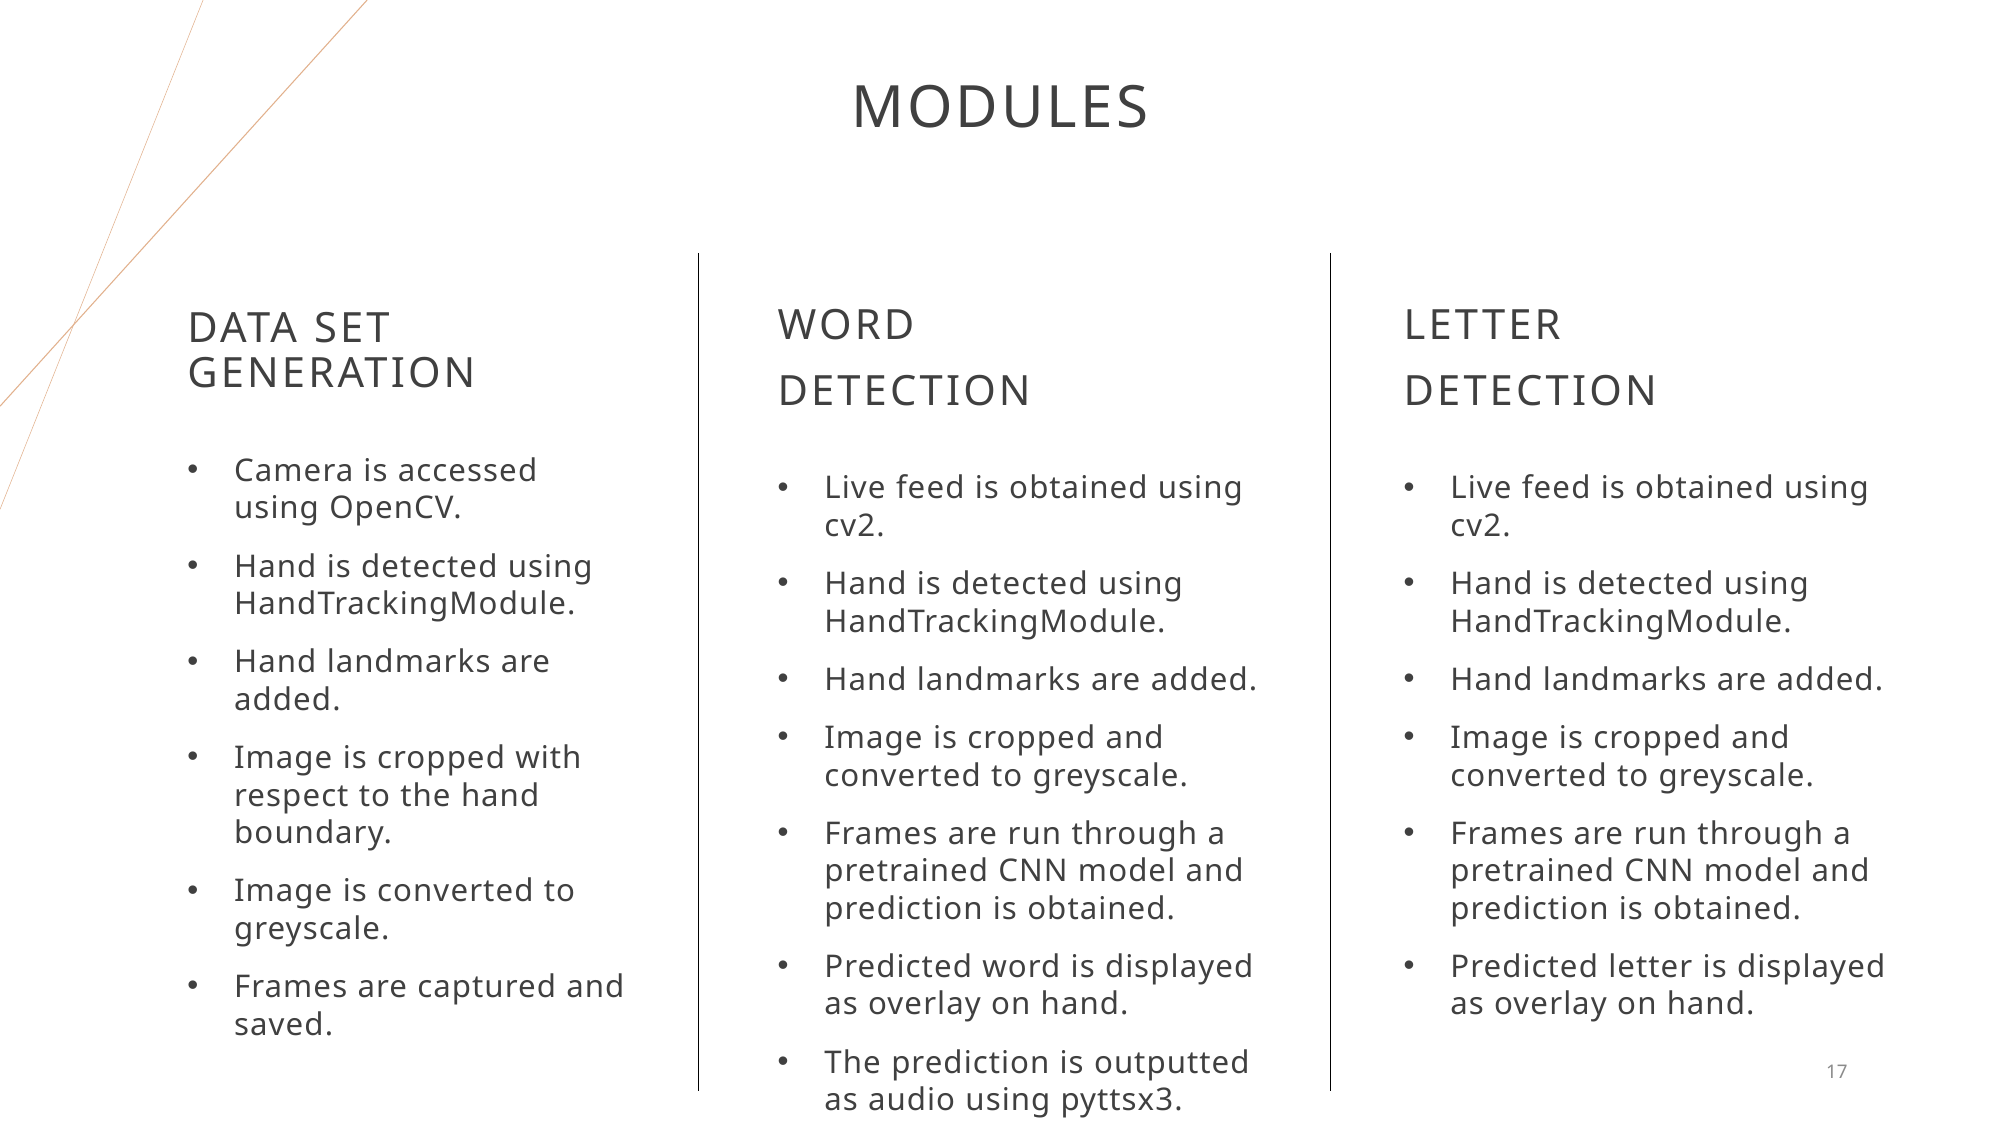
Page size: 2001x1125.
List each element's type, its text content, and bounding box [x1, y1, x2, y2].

title modules [309, 0, 1691, 218]
list Live feed is obtained using cv2. Hand is detected using HandTrackingModule. Hand landmarks are added. Image is cropped and converted to greyscale. Frames are run through a pretrained CNN model and prediction is obtained. Predicted letter is displayed as overlay on hand. [1388, 460, 1928, 923]
list Word detection [762, 286, 1238, 422]
list letter detection [1388, 286, 1862, 422]
list Camera is accessed using OpenCV. Hand is detected using HandTrackingModule. Hand landmarks are added. Image is cropped with respect to the hand boundary. Image is converted to greyscale. Frames are captured and saved. [172, 442, 648, 949]
list data set generation [172, 269, 646, 405]
slide_number 17 [1412, 1042, 1863, 1103]
list Live feed is obtained using cv2. Hand is detected using HandTrackingModule. Hand landmarks are added. Image is cropped and converted to greyscale. Frames are run through a pretrained CNN model and prediction is obtained. Predicted word is displayed as overlay on hand. The prediction is outputted as audio using pyttsx3. [762, 460, 1296, 947]
